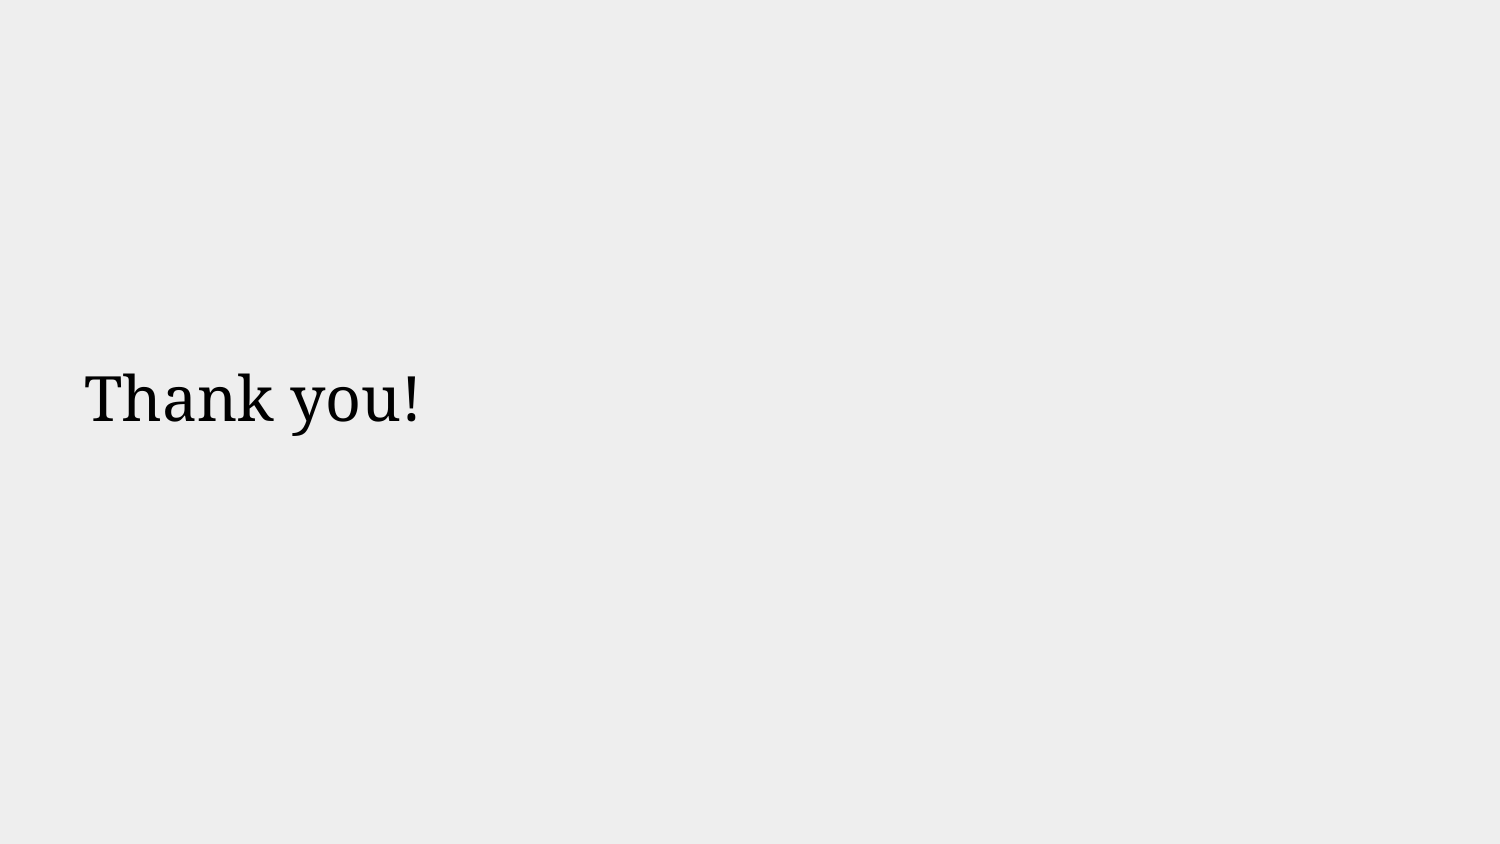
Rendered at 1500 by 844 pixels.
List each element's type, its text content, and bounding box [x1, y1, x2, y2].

title Thank you! [69, 344, 1468, 457]
